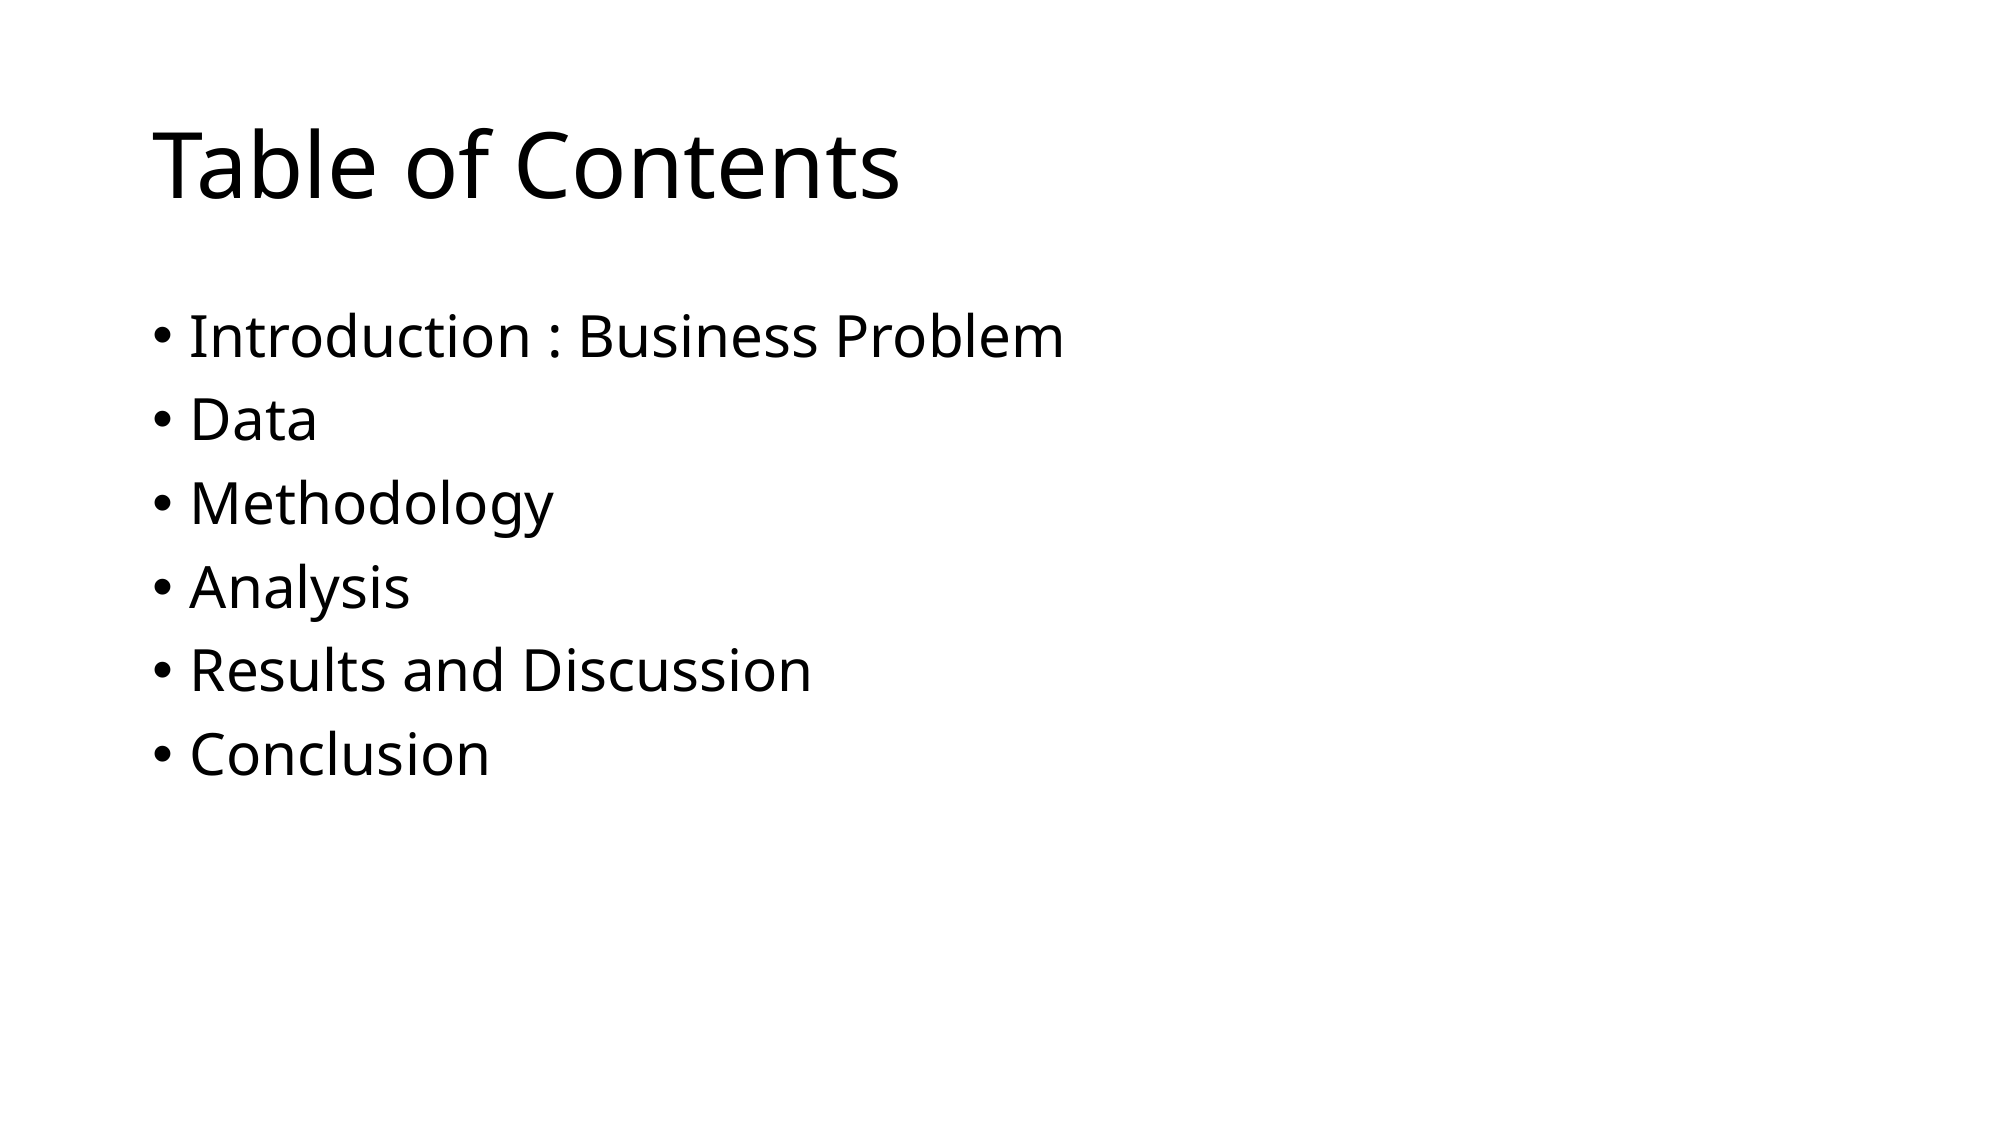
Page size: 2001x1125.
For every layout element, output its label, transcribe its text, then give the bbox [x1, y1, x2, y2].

list Introduction : Business Problem Data Methodology Analysis Results and Discussion Conclusion [137, 299, 1863, 1014]
title Table of Contents [137, 59, 1863, 278]
